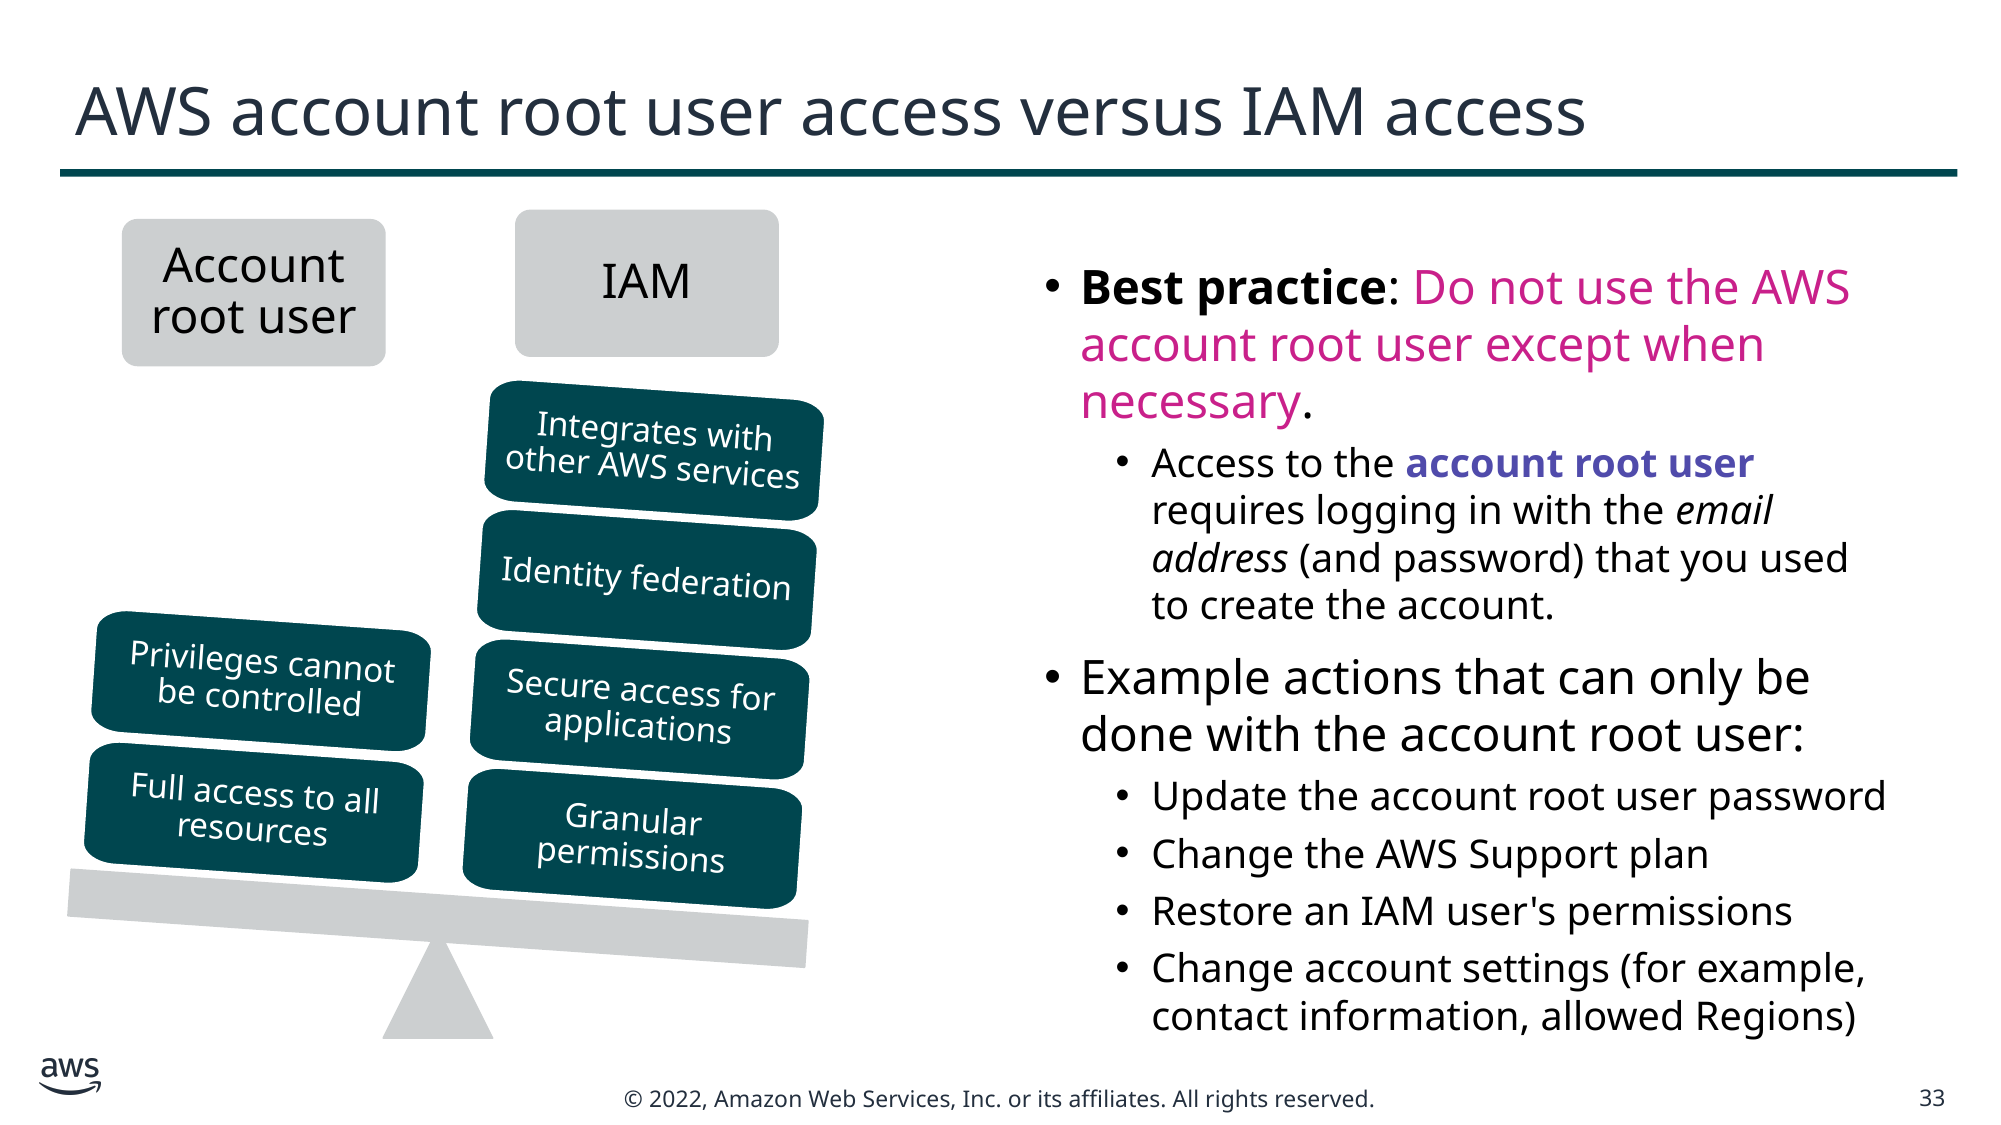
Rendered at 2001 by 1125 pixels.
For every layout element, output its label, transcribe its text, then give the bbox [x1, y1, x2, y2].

title AWS account root user access versus IAM access [60, 49, 1958, 170]
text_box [68, 210, 823, 1039]
picture [39, 1058, 101, 1095]
text_box Best practice: Do not use the AWS account root user except when necessary. Access to the account root user requires logging in with the email address (and password) that you used to create the account. Example actions that can only be done with the account root user: Update the account root user password Change the AWS Support plan Restore an IAM user's permissions Change account settings (for example, contact information, allowed Regions) [1029, 249, 1911, 1056]
slide_number 33 [1881, 1077, 1961, 1121]
